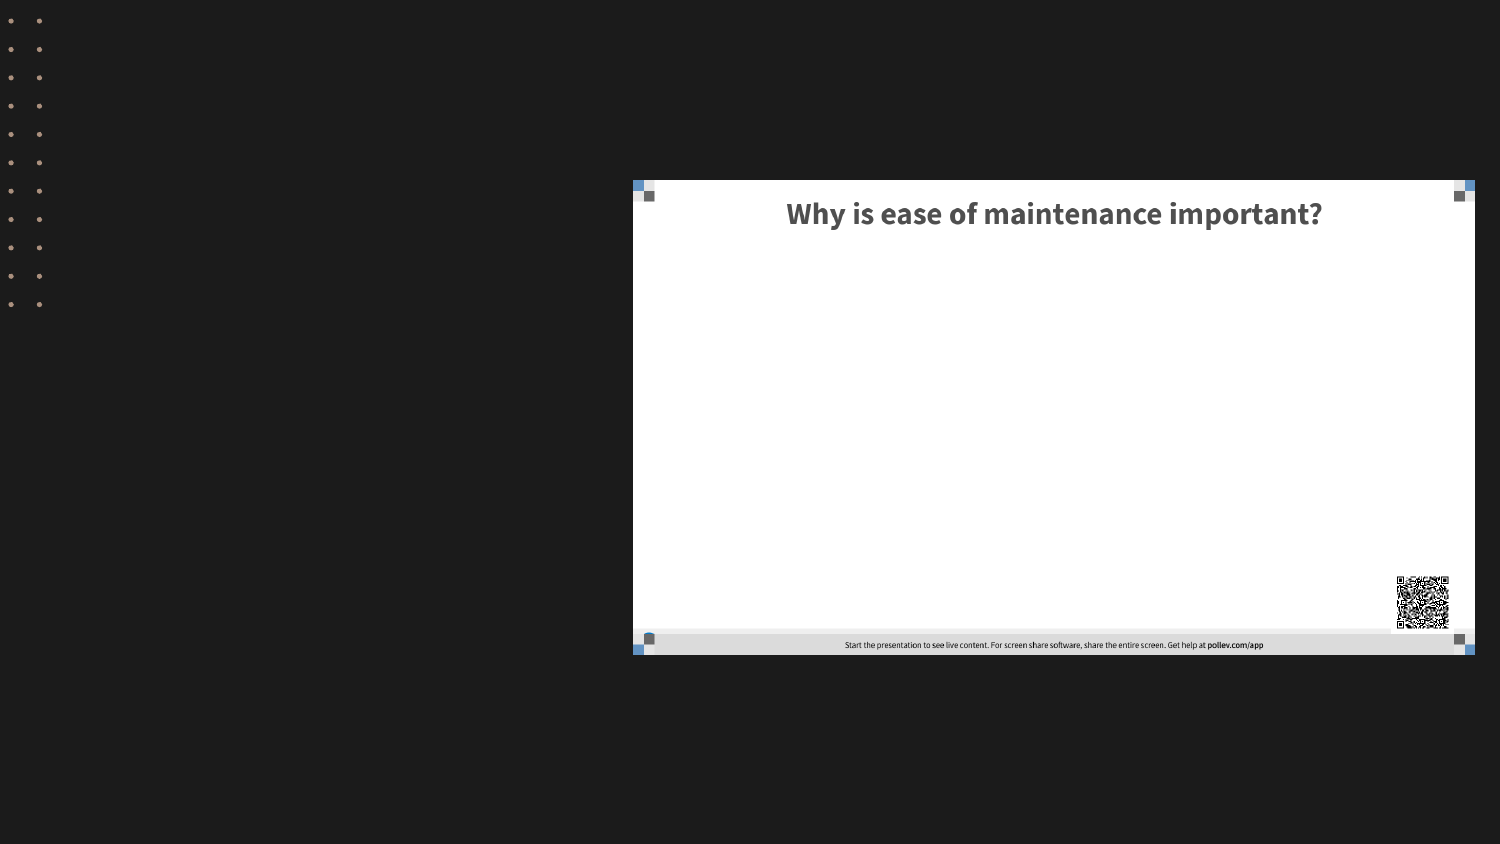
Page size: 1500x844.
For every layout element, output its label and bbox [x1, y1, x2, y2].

picture [633, 180, 1476, 655]
